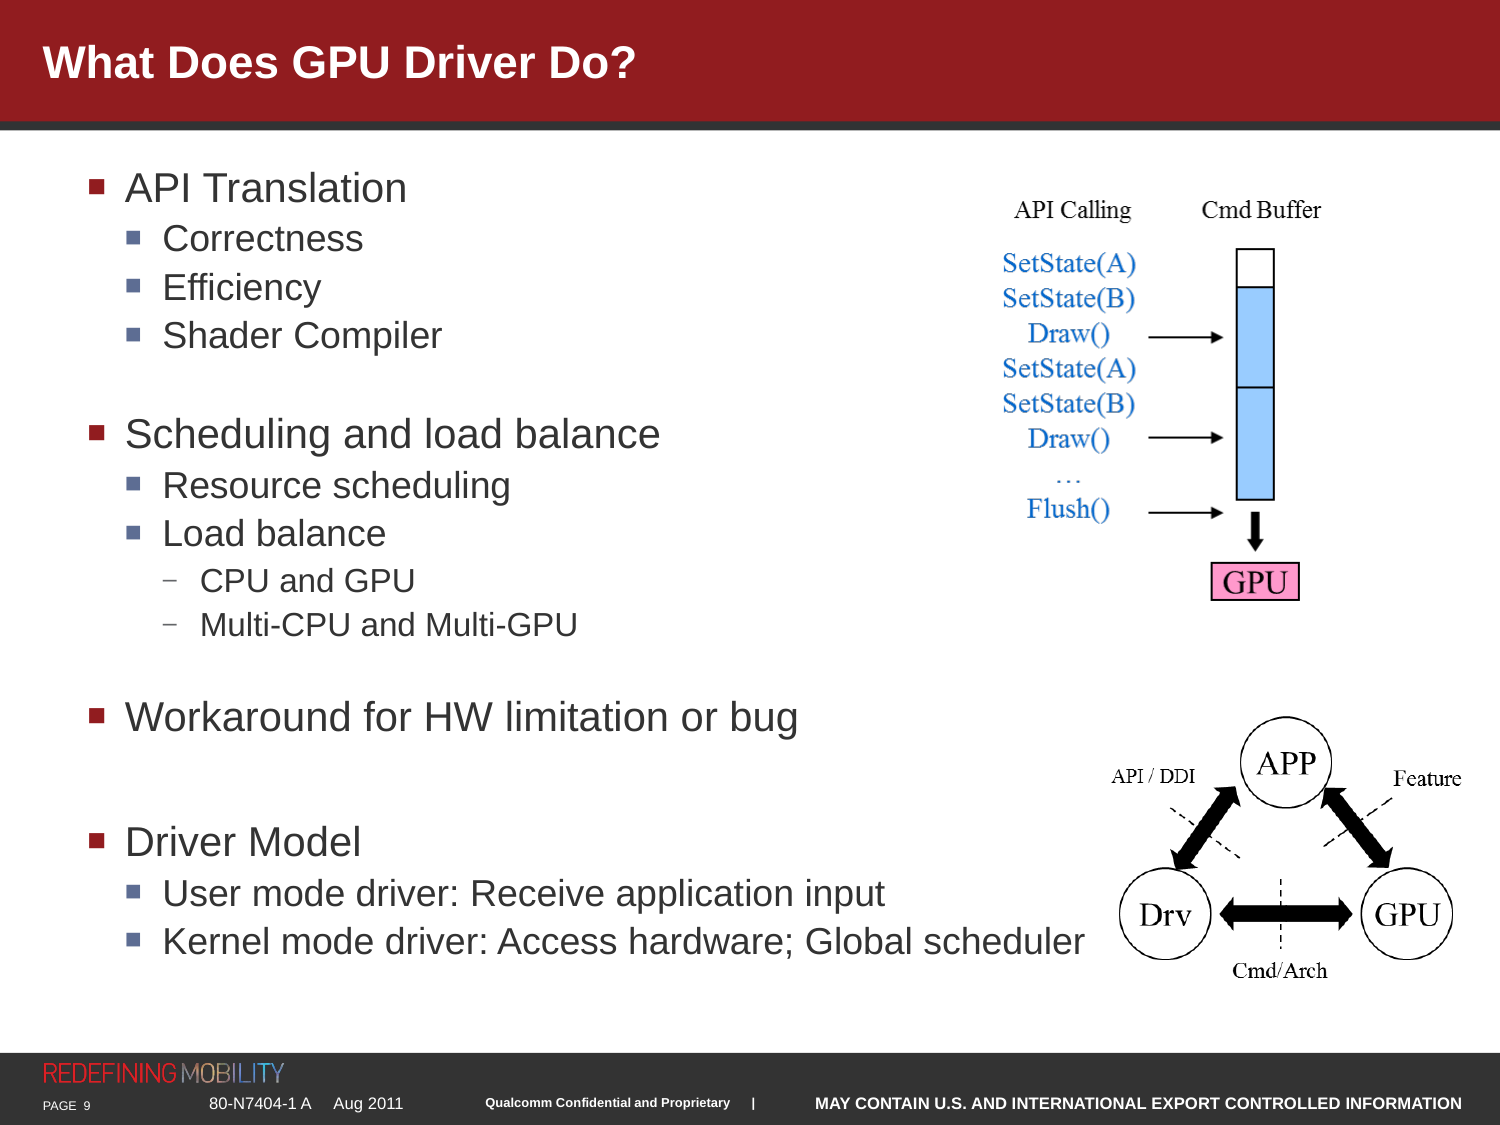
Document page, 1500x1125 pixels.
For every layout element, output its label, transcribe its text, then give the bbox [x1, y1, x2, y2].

title What Does GPU Driver Do? [27, 0, 1462, 120]
text_box API Translation Correctness Efficiency Shader Compiler Scheduling and load balance Resource scheduling Load balance CPU and GPU Multi-CPU and Multi-GPU Workaround for HW limitation or bug Driver Model User mode driver: Receive application input Kernel mode driver: Access hardware; Global scheduler [72, 163, 1348, 1032]
picture [984, 187, 1338, 622]
picture [32, 1054, 292, 1092]
picture [1098, 716, 1477, 997]
